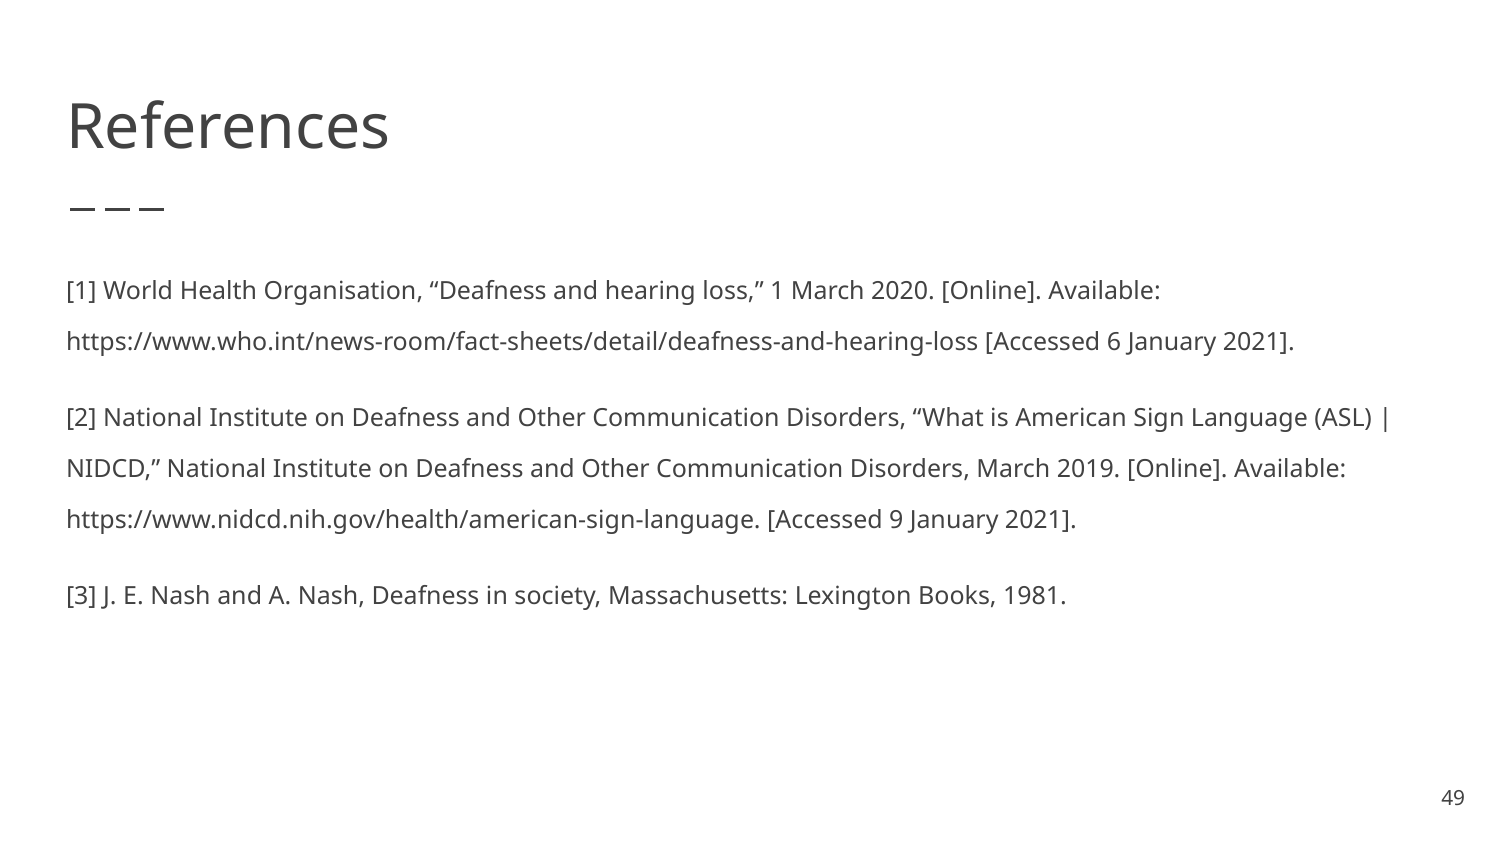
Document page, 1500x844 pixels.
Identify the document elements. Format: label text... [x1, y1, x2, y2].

title References [51, 61, 1449, 182]
slide_number ‹#› [1389, 764, 1480, 830]
list [1] World Health Organisation, “Deafness and hearing loss,” 1 March 2020. [Online]. Available: https://www.who.int/news-room/fact-sheets/detail/deafness-and-hearing-loss [Accessed 6 January 2021]. [2] National Institute on Deafness and Other Communication Disorders, “What is American Sign Language (ASL) | NIDCD,” National Institute on Deafness and Other Communication Disorders, March 2019. [Online]. Available: https://www.nidcd.nih.gov/health/american-sign-language. [Accessed 9 January 2021]. [3] J. E. Nash and A. Nash, Deafness in society, Massachusetts: Lexington Books, 1981. [51, 240, 1449, 750]
